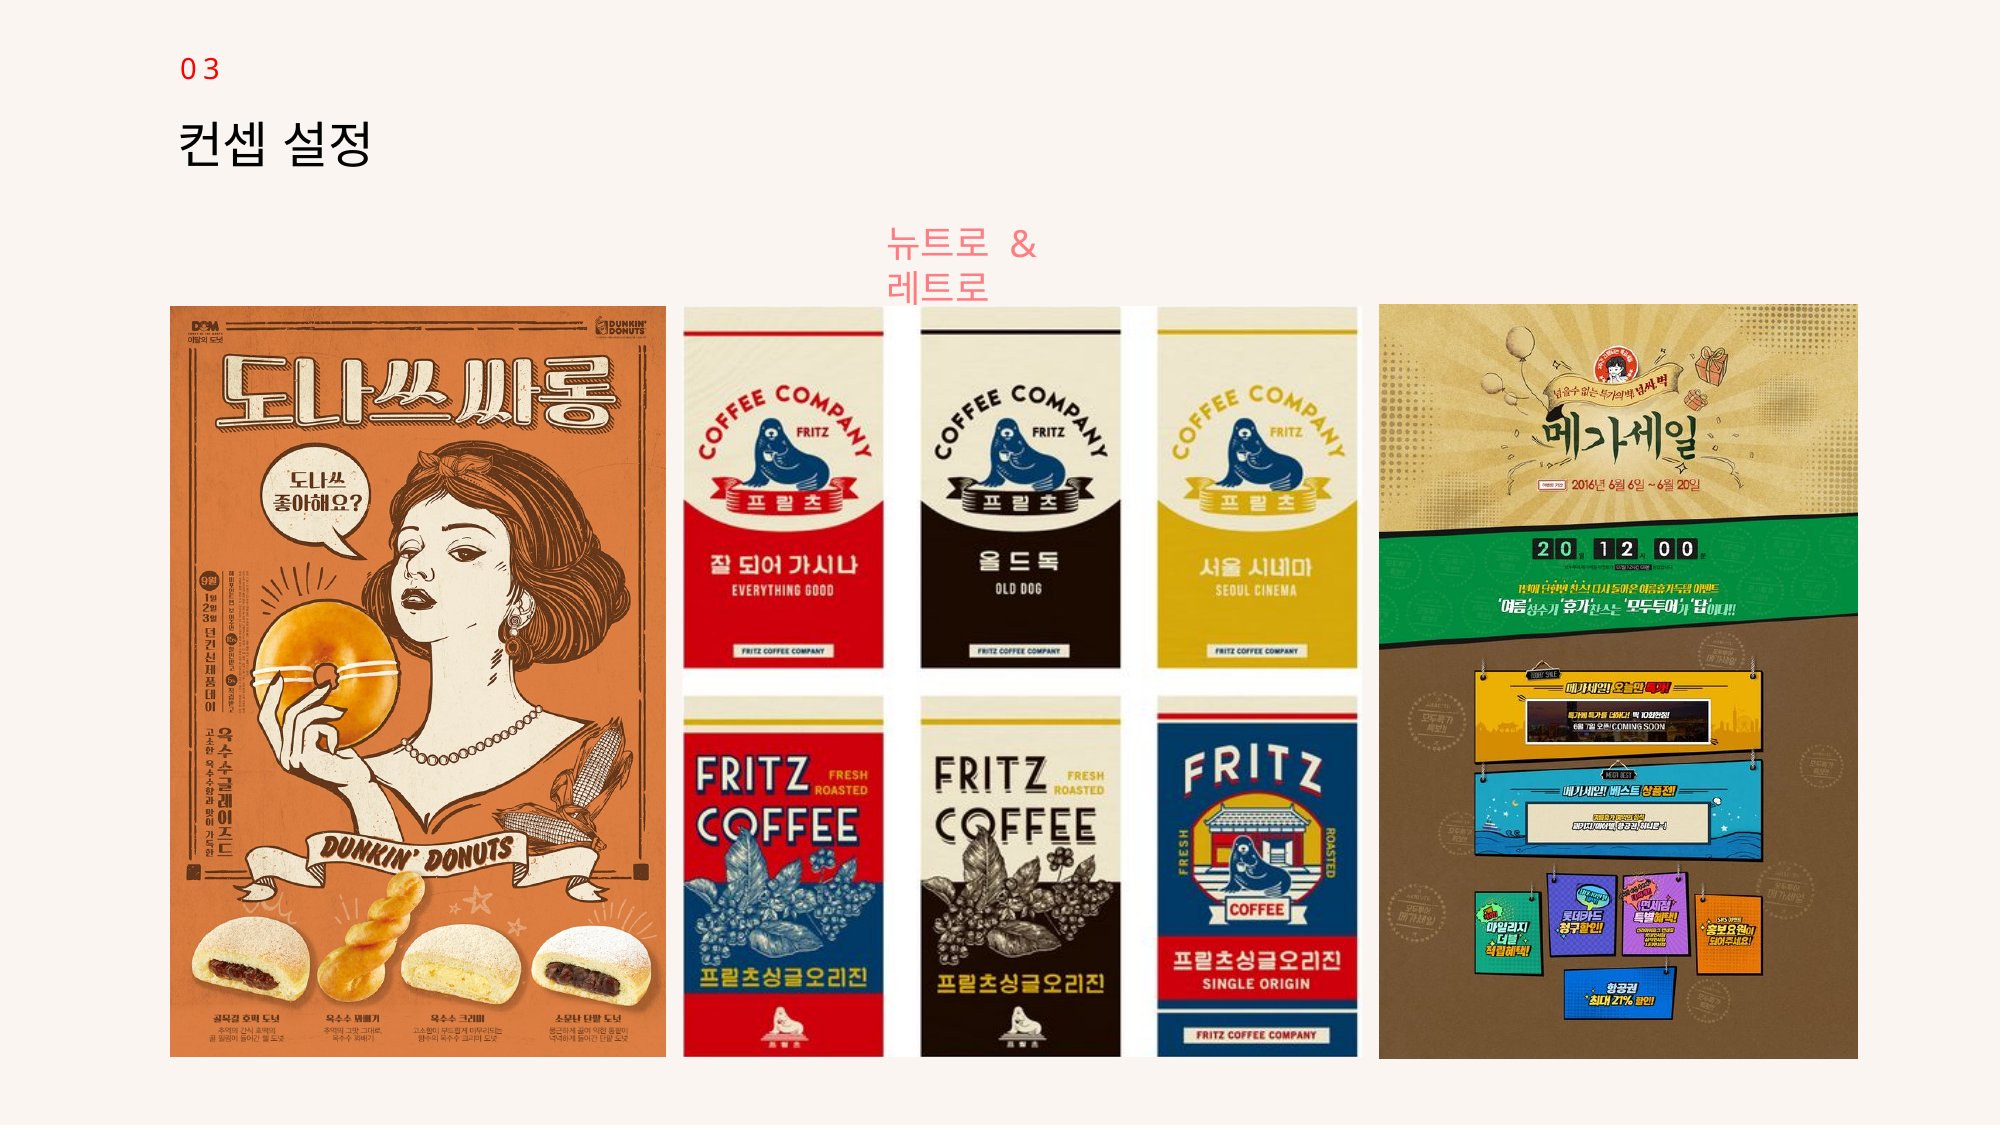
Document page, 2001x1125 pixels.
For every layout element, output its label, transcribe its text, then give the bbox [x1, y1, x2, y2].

text_box 뉴트로 & 레트로 [871, 213, 1158, 306]
text_box 컨셉 설정 [162, 106, 574, 181]
picture [170, 306, 666, 1057]
picture [682, 306, 1363, 1057]
picture [1379, 304, 1858, 1059]
text_box 03 [165, 42, 306, 93]
